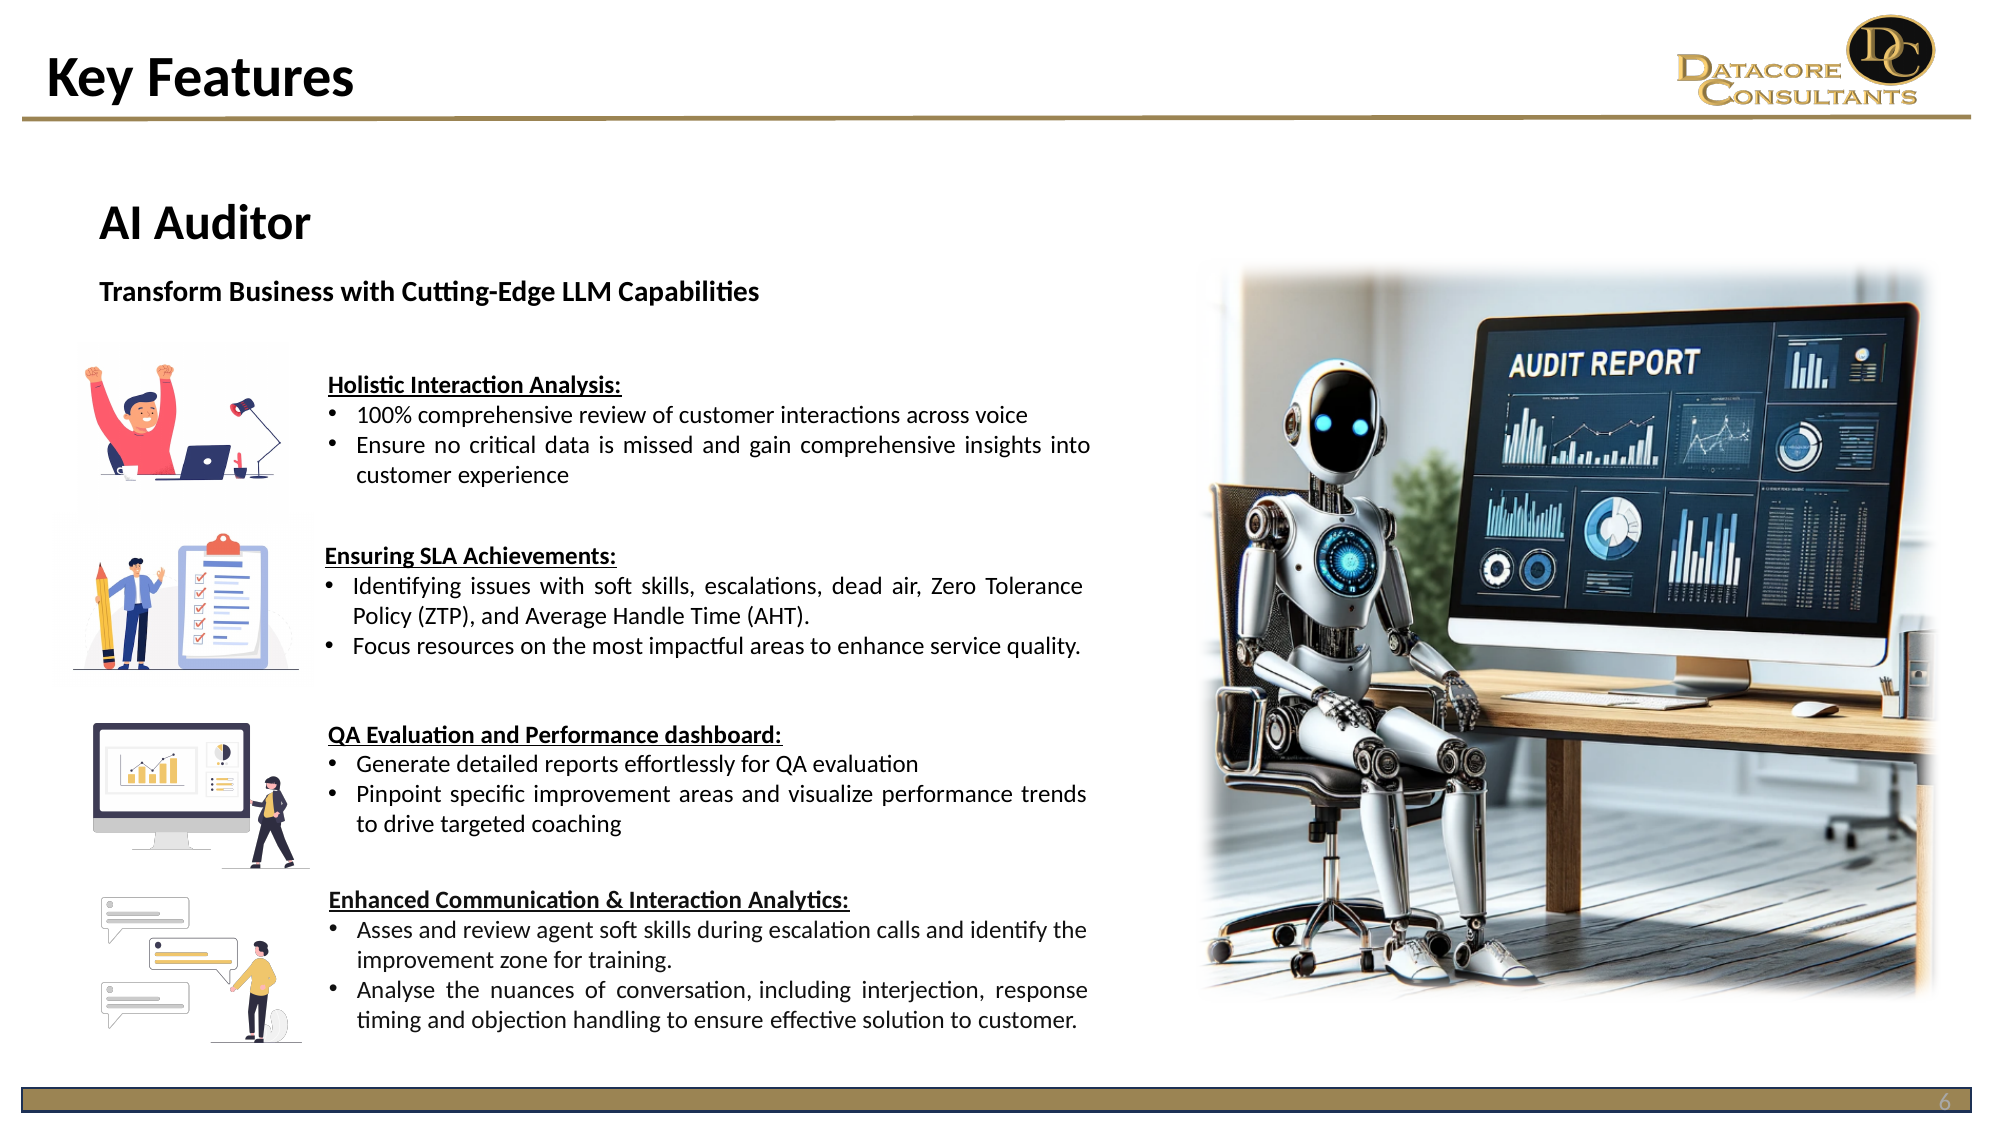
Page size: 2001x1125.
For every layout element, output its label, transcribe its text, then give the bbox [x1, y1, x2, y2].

slide_number 6 [1516, 1088, 1967, 1112]
text_box QA Evaluation and Performance dashboard: Generate detailed reports effortlessly for QA evaluation Pinpoint specific improvement areas and visualize performance trends to drive targeted coaching [313, 710, 1104, 846]
picture [1660, 13, 1943, 117]
picture [52, 342, 314, 687]
text_box Key Features [32, 25, 1660, 116]
text_box AI Auditor [84, 182, 1049, 258]
picture [101, 897, 302, 1043]
picture [93, 723, 310, 869]
text_box Ensuring SLA Achievements: Identifying issues with soft skills, escalations, dead air, Zero Tolerance Policy (ZTP), and Average Handle Time (AHT). Focus resources on the most impactful areas to enhance service quality. [314, 532, 1100, 668]
text_box [21, 1087, 1972, 1113]
text_box Transform Business with Cutting-Edge LLM Capabilities [84, 264, 1049, 315]
text_box Holistic Interaction Analysis: 100% comprehensive review of customer interactions across voice Ensure no critical data is missed and gain comprehensive insights into customer experience [313, 360, 1108, 496]
text_box Enhanced Communication & Interaction Analytics: Asses and review agent soft skills during escalation calls and identify the improvement zone for training. Analyse the nuances of conversation, including interjection, response timing and objection handling to ensure effective solution to customer. [313, 875, 1104, 1041]
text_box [22, 116, 1971, 120]
picture [1196, 258, 1941, 1003]
